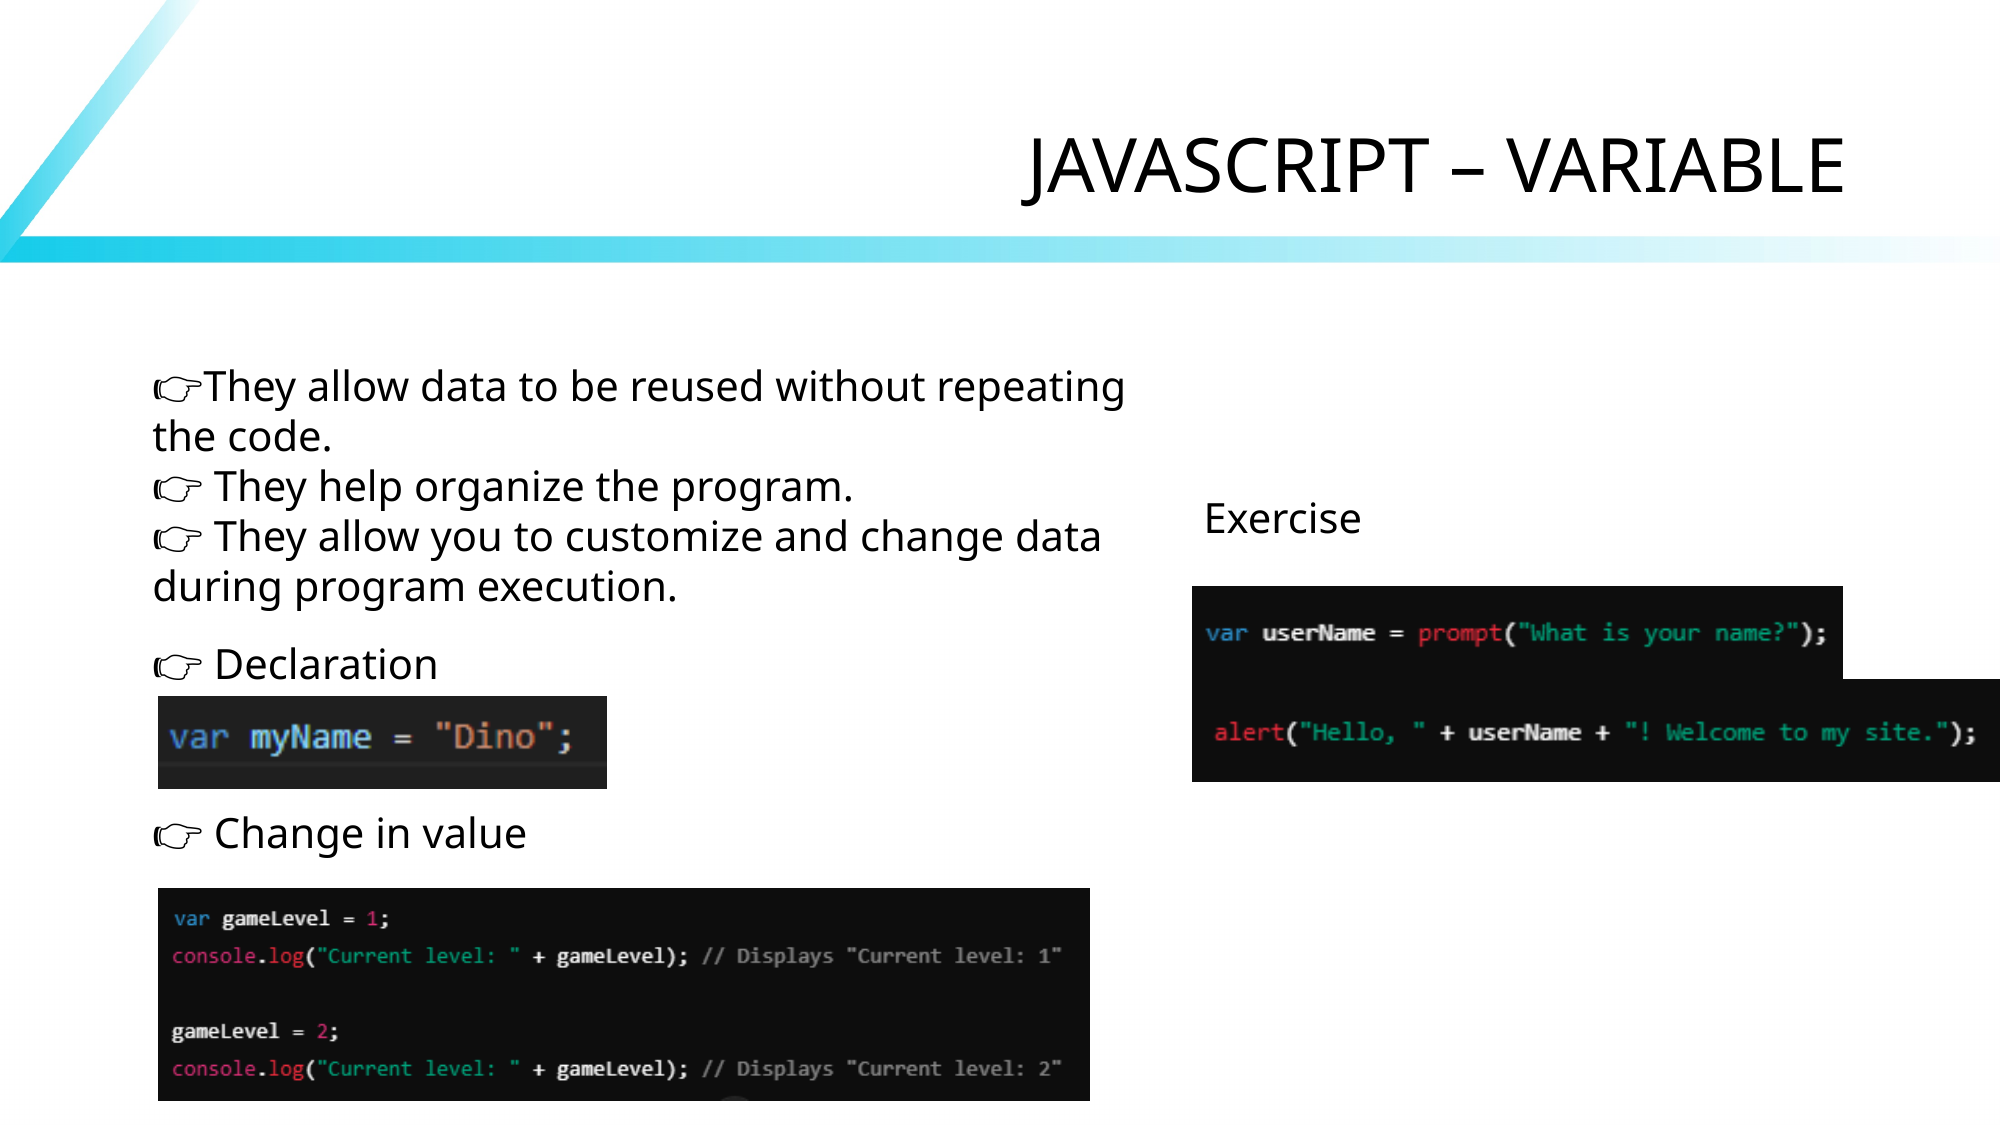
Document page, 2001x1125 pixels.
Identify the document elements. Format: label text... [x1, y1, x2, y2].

text_box 👉 Change in value [137, 798, 1146, 864]
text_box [137, 630, 1146, 789]
text_box 👉They allow data to be reused without repeating the code. 👉 They help organize the program. 👉 They allow you to customize and change data during program execution. [137, 352, 1146, 618]
picture [0, 0, 2000, 1125]
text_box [1192, 586, 2000, 782]
title JAVASCRIPT – VARIABLE [137, 59, 1863, 278]
text_box Exercise [1188, 484, 2000, 550]
